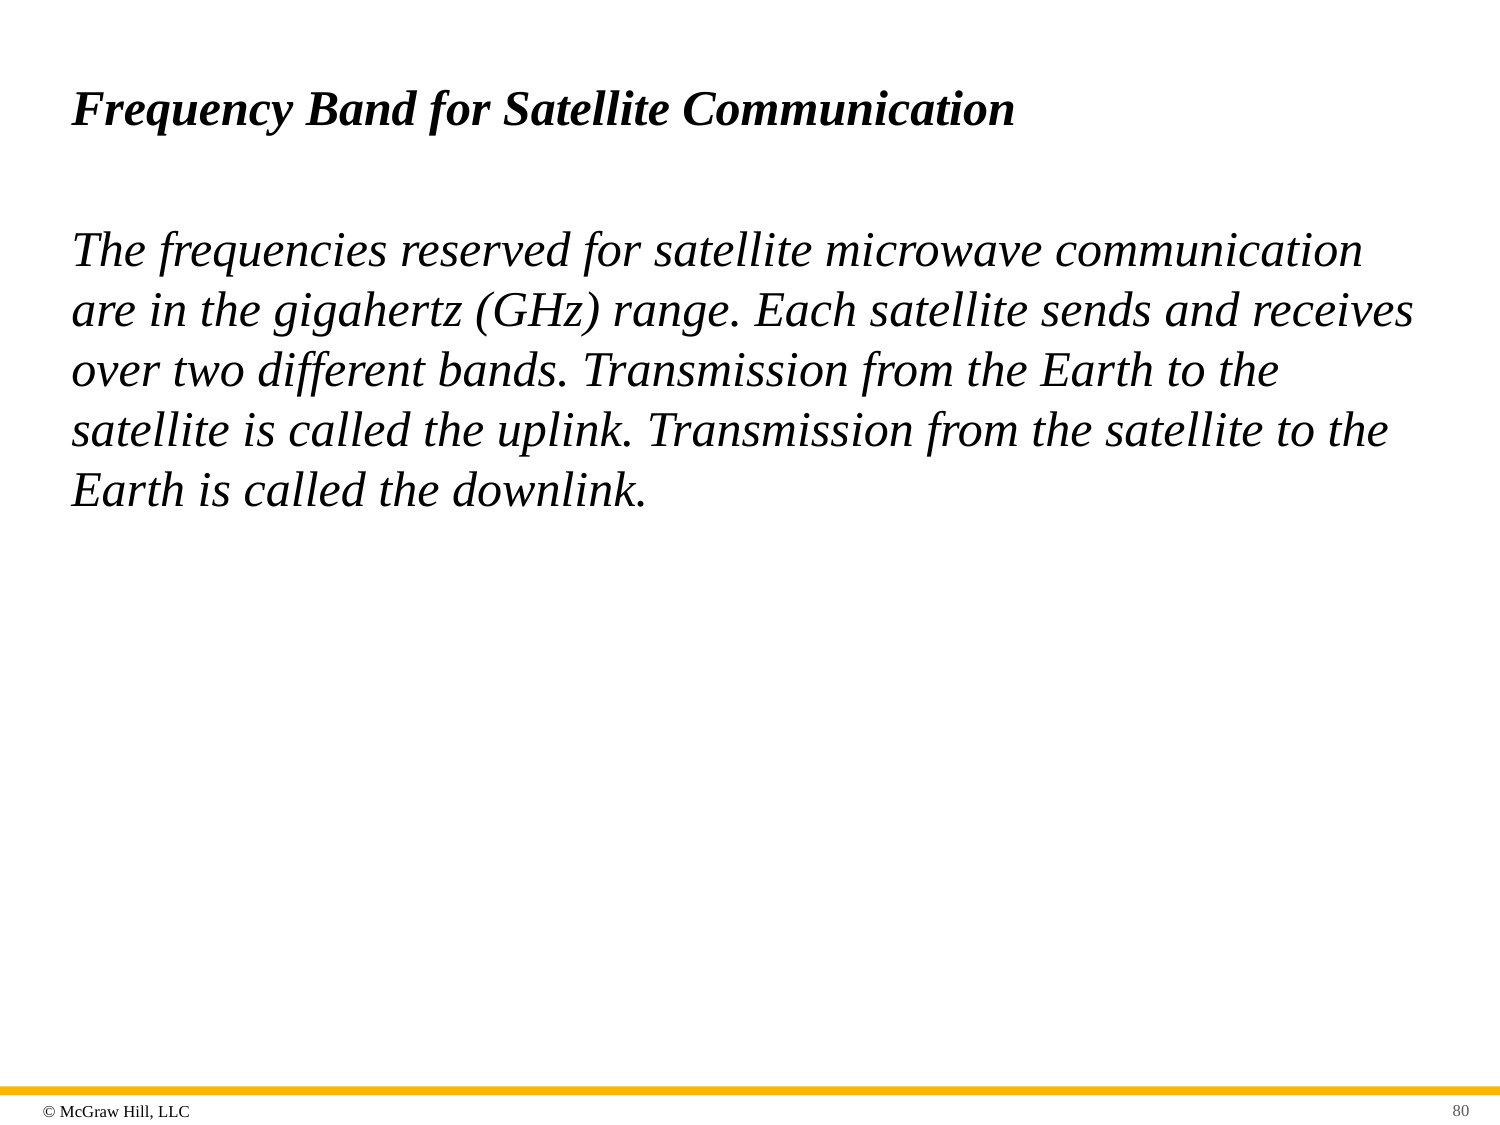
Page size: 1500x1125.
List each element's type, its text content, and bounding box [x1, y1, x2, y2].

title Frequency Band for Satellite Communication [56, 50, 1444, 162]
slide_number 80 [1418, 1096, 1477, 1123]
list The frequencies reserved for satellite microwave communication are in the gigahertz (GHz) range. Each satellite sends and receives over two different bands. Transmission from the Earth to the satellite is called the uplink. Transmission from the satellite to the Earth is called the downlink. [56, 209, 1444, 1043]
